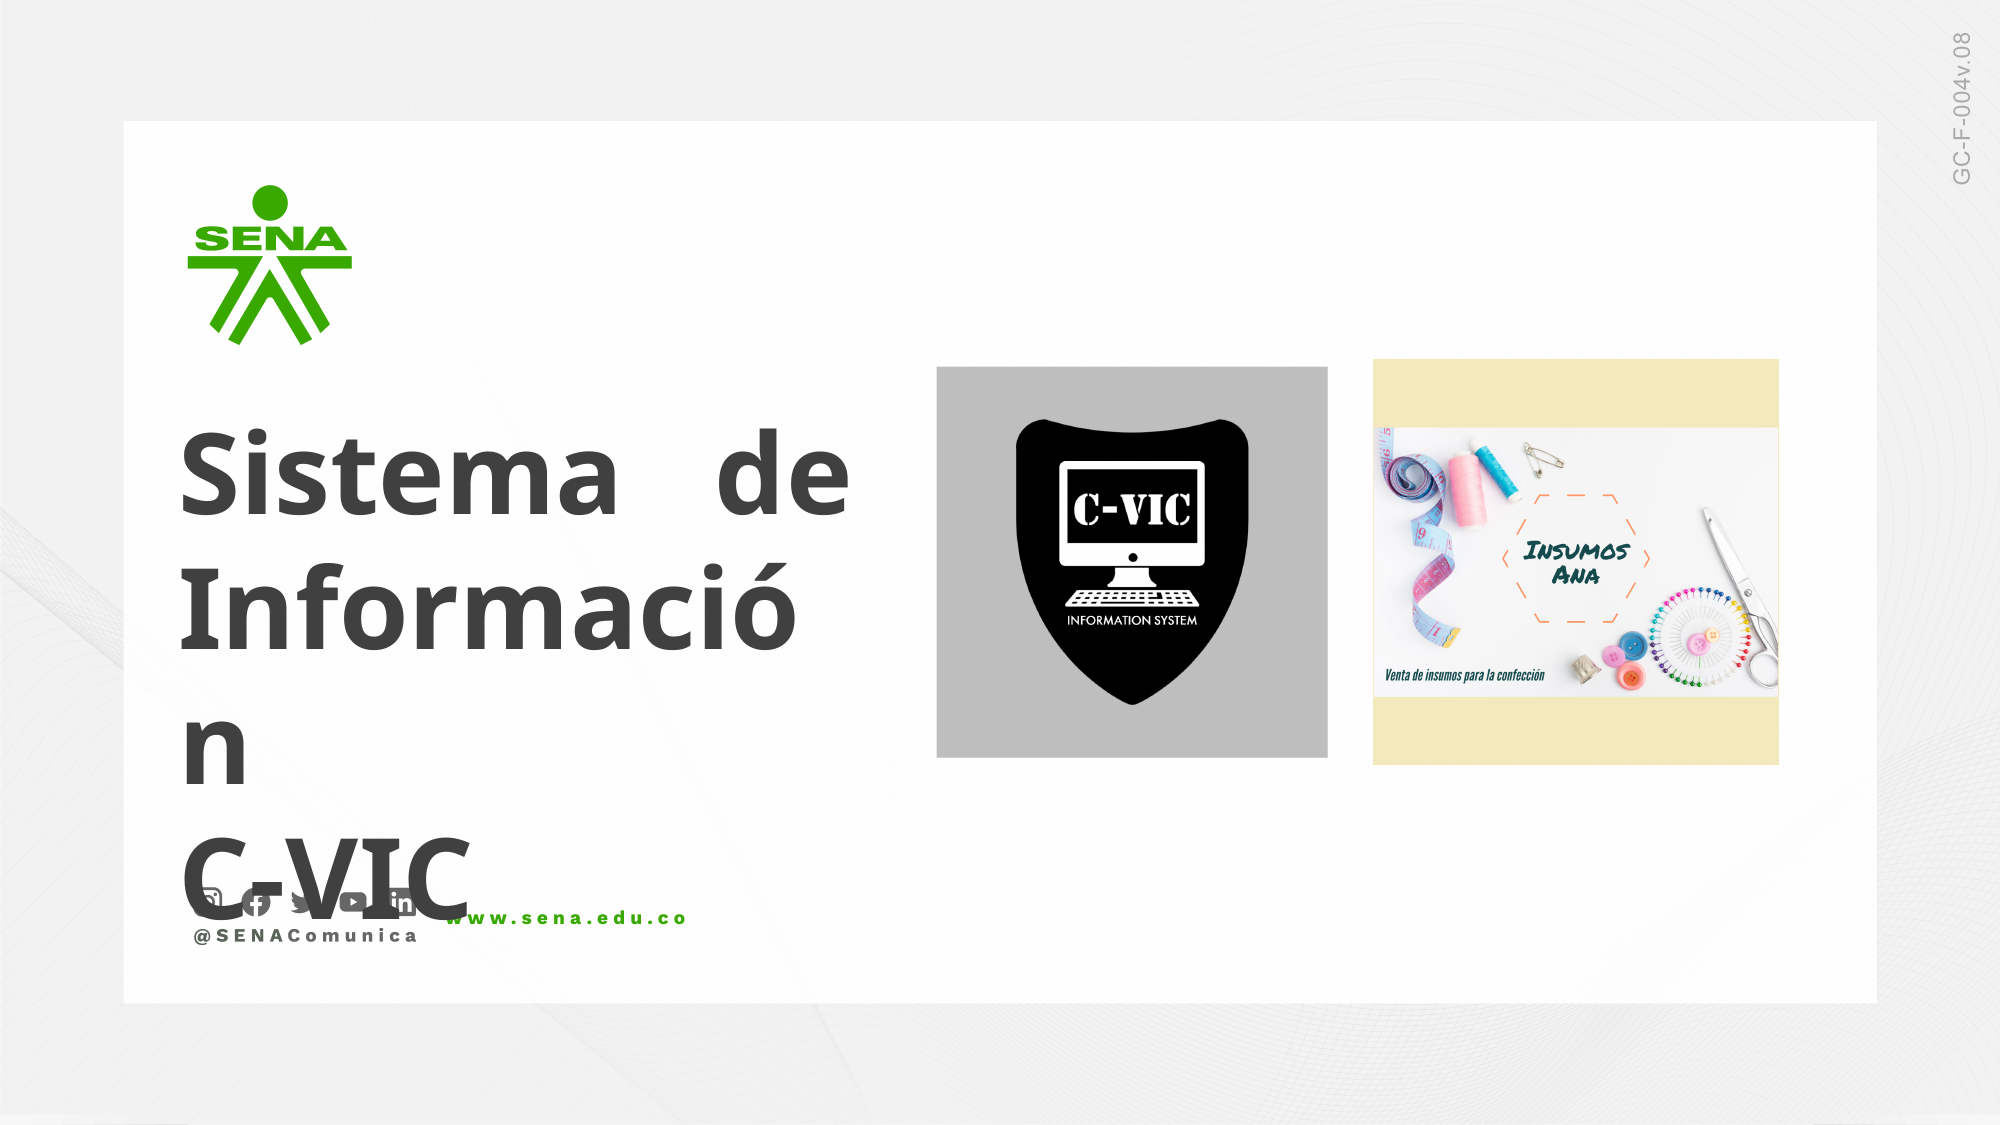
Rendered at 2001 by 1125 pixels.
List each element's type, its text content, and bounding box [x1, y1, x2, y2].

picture [0, 0, 2000, 1125]
text_box Sistema de Información C-VIC [163, 394, 868, 950]
